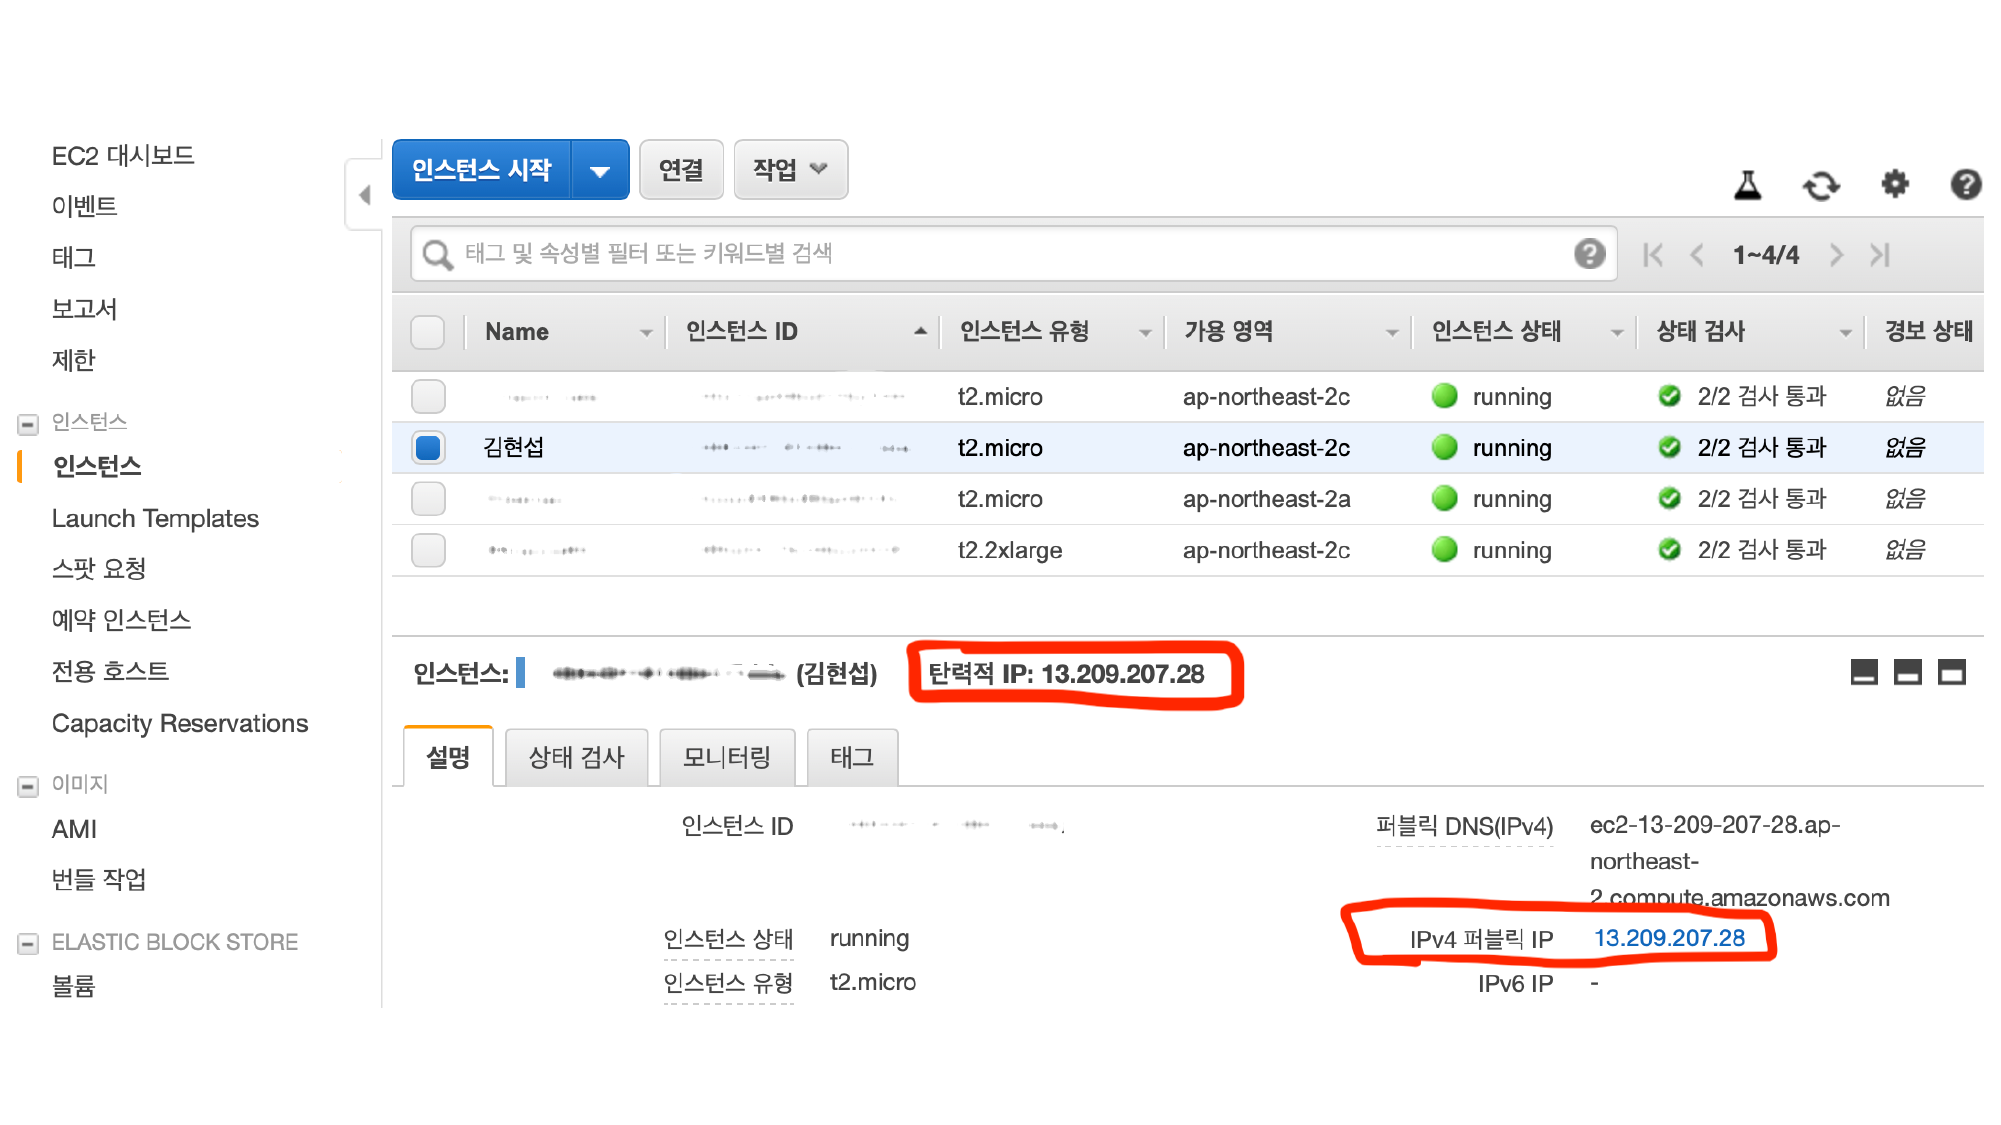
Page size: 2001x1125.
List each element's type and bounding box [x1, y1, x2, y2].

picture [0, 117, 2000, 1008]
